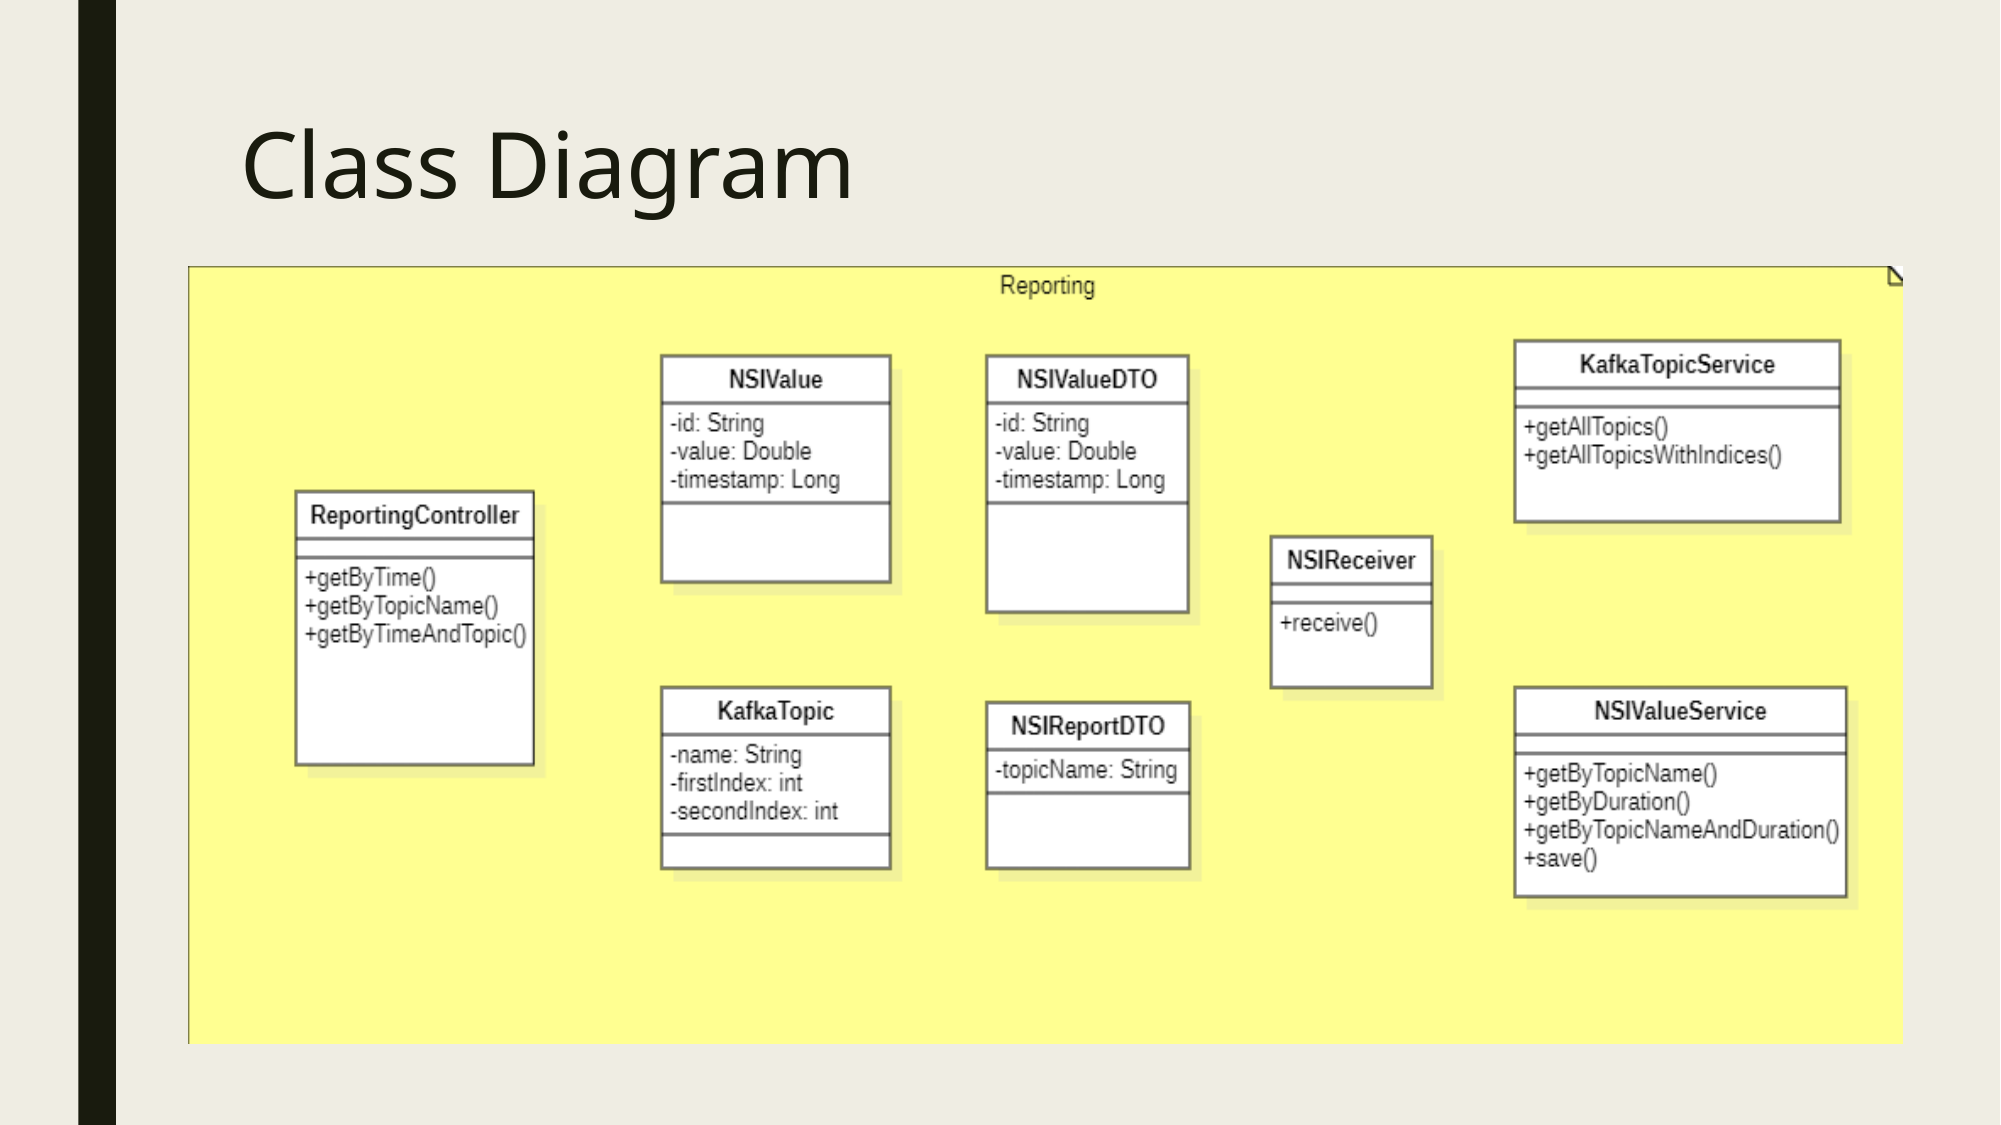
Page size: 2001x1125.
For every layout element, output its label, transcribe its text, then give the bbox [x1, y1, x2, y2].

title Class Diagram [225, 112, 1800, 266]
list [188, 266, 1903, 1044]
